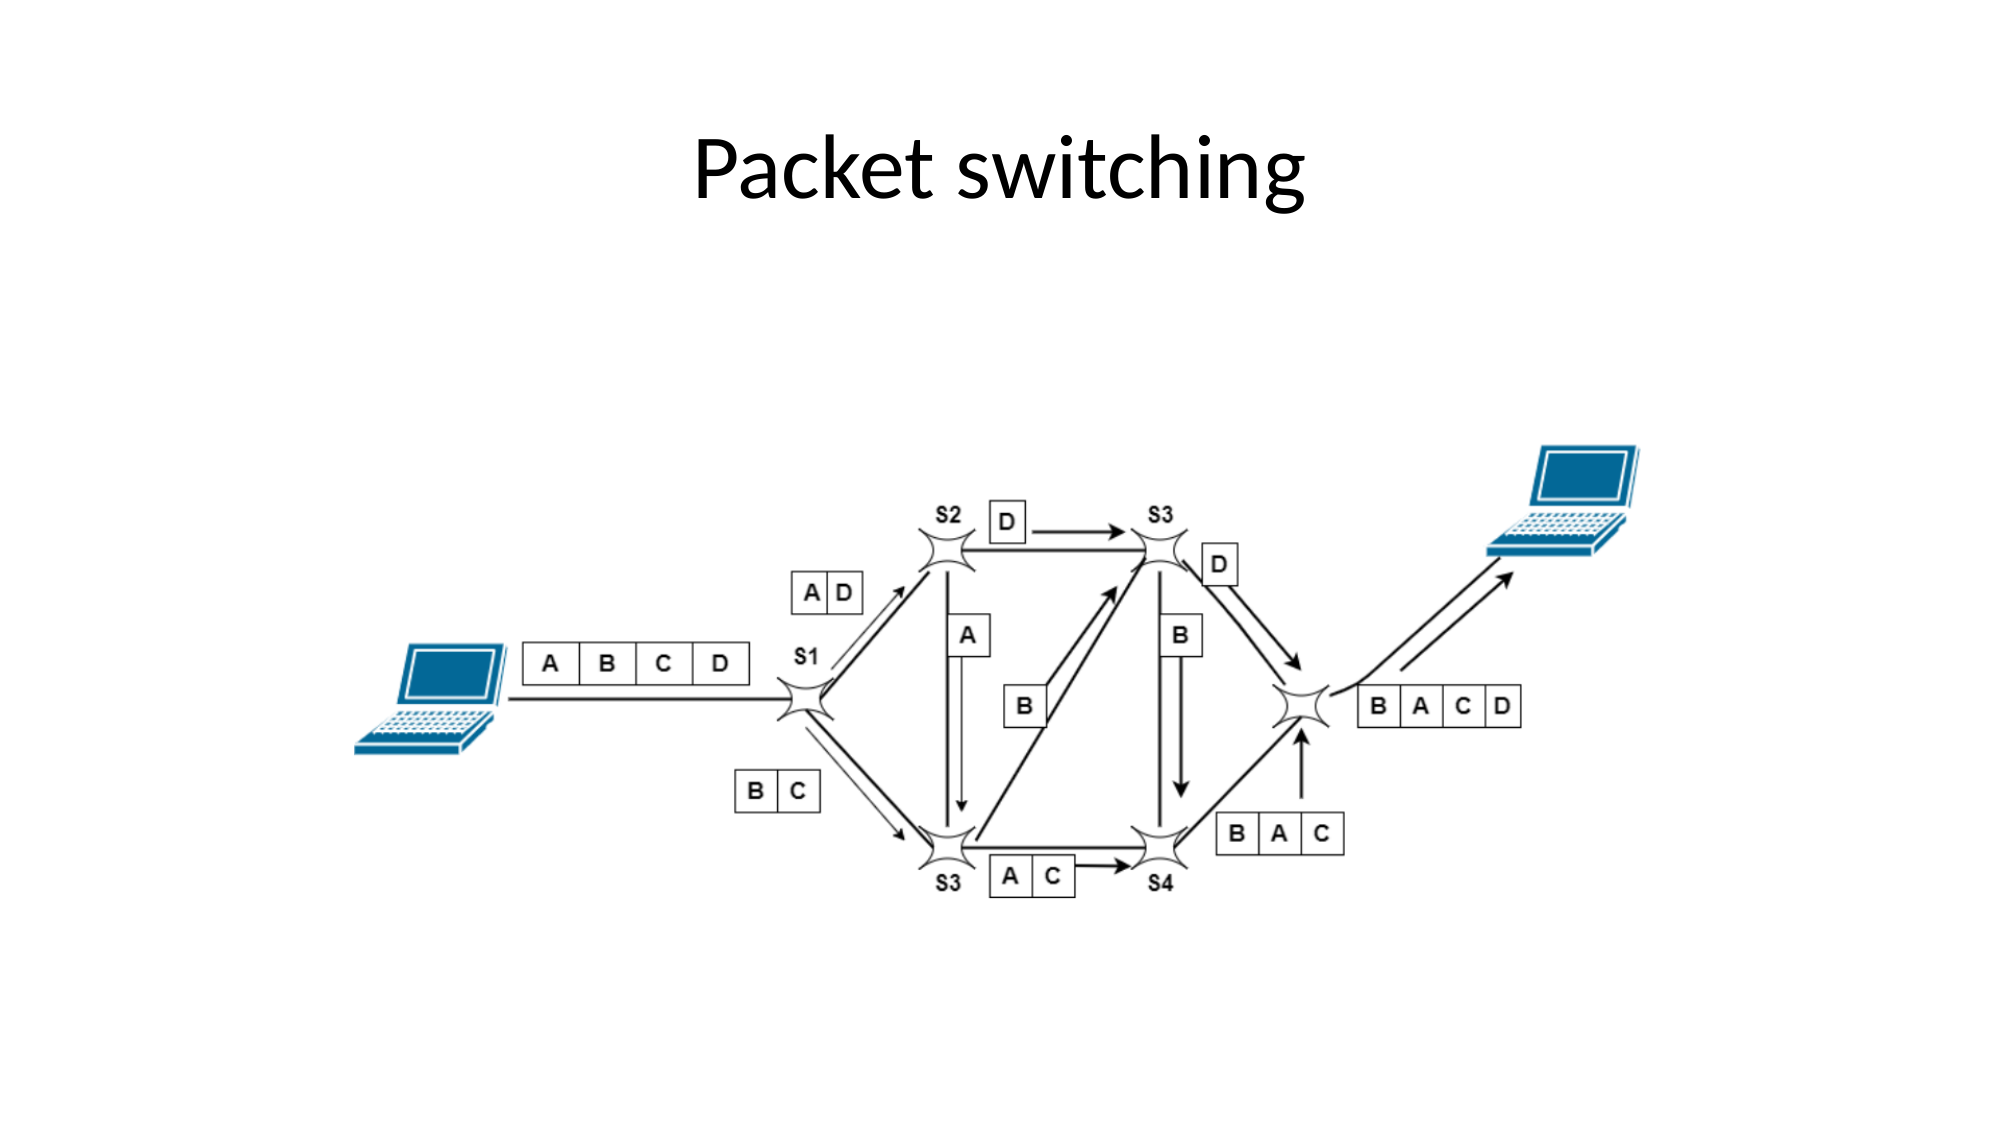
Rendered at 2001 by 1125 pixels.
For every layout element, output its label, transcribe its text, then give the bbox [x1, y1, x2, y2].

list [353, 393, 1647, 919]
title Packet switching [137, 59, 1863, 278]
